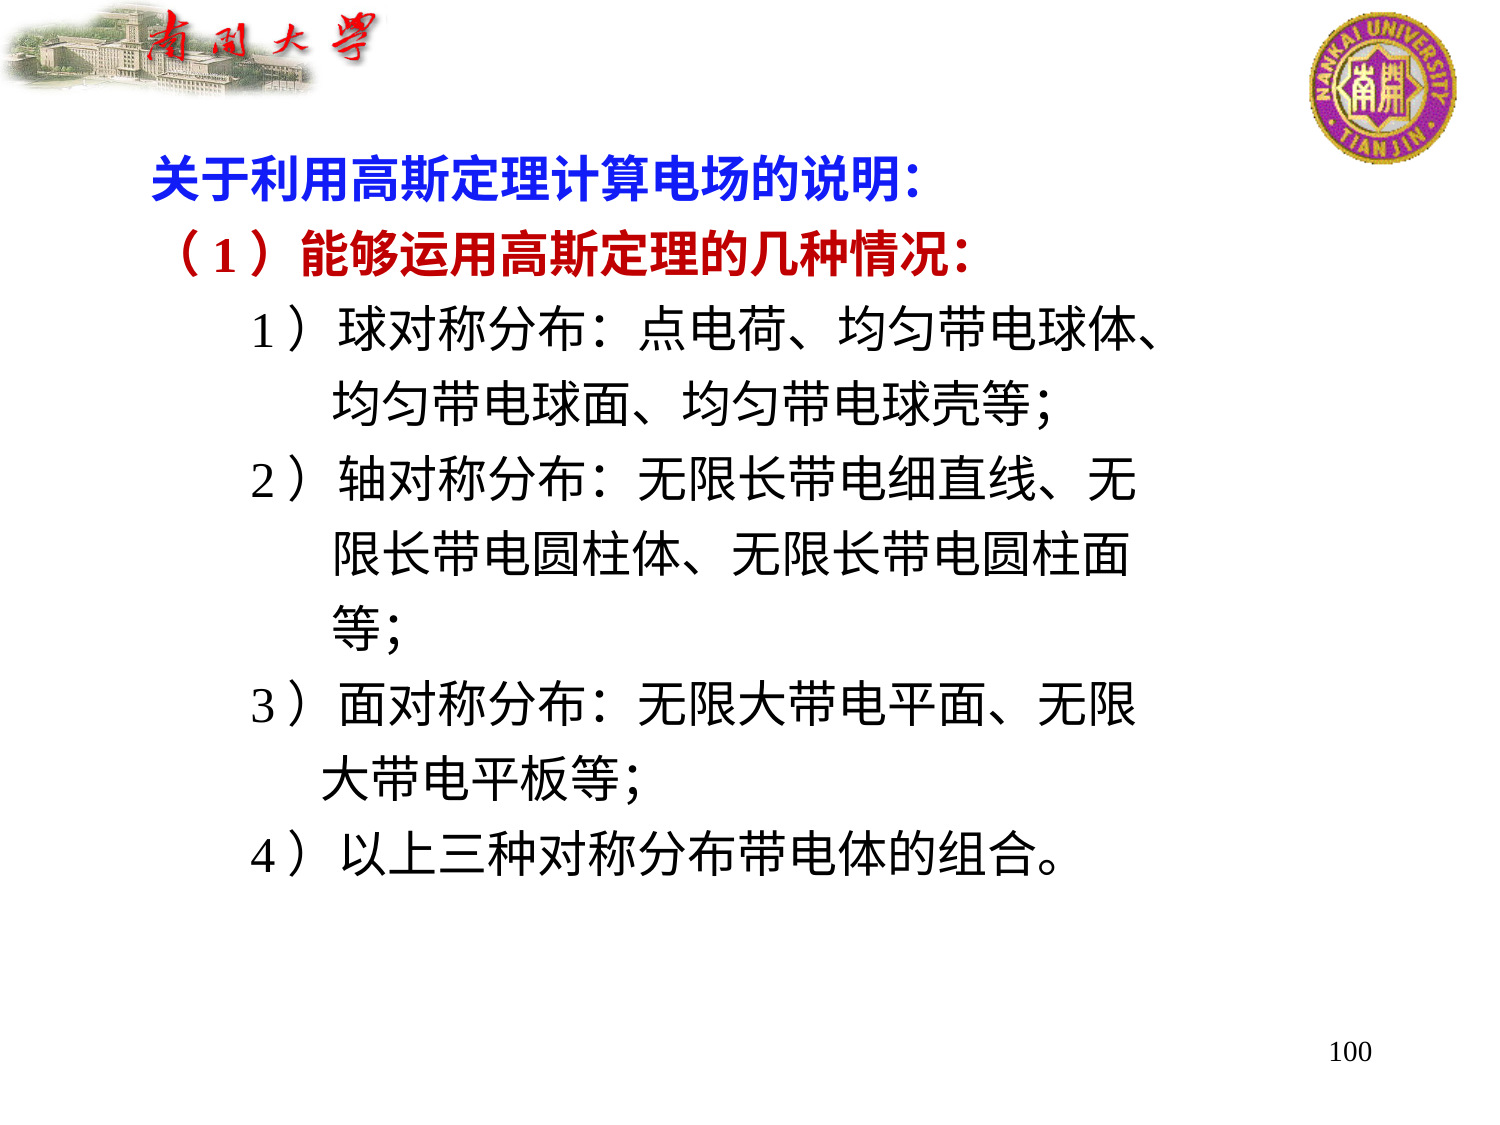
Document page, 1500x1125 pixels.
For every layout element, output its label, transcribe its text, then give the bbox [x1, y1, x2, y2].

text_box 关于利用高斯定理计算电场的说明： （1）能够运用高斯定理的几种情况： 1）球对称分布：点电荷、均匀带电球体、 均匀带电球面、均匀带电球壳等； 2）轴对称分布：无限长带电细直线、无 限长带电圆柱体、无限长带电圆柱面 等； 3）面对称分布：无限大带电平面、无限 大带电平板等； 4）以上三种对称分布带电体的组合。 [135, 125, 1483, 1012]
picture [0, 0, 388, 100]
picture [1262, 0, 1500, 178]
slide_number 100 [1074, 1024, 1388, 1101]
